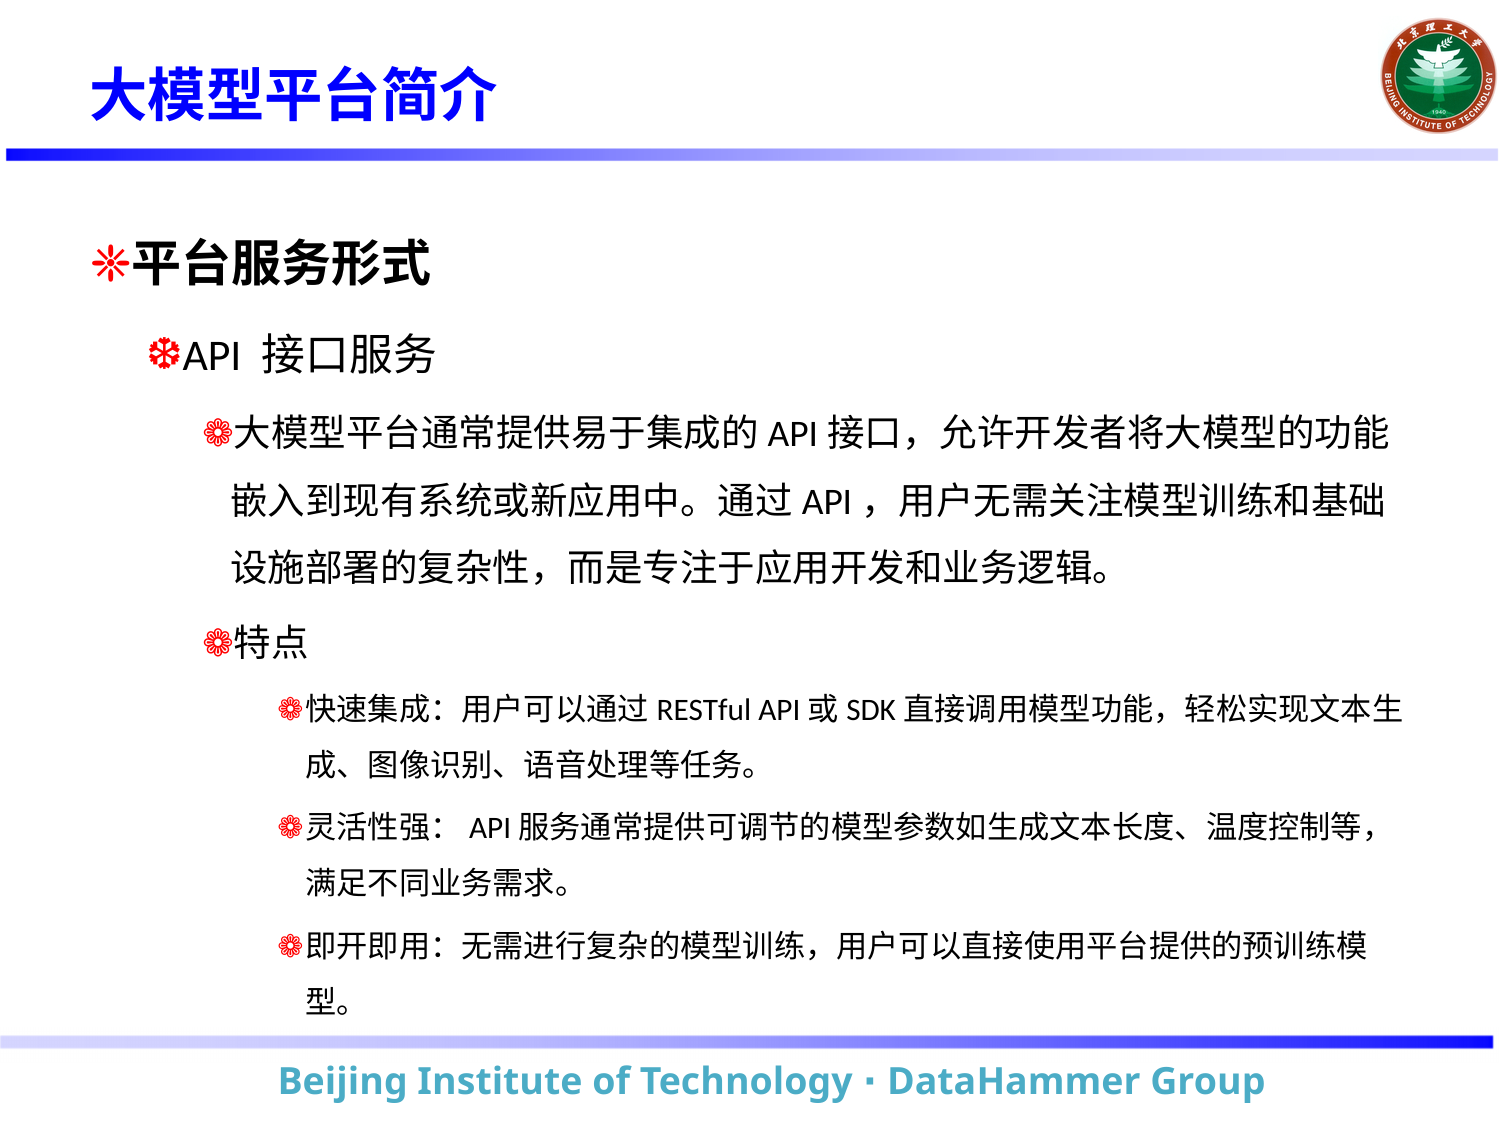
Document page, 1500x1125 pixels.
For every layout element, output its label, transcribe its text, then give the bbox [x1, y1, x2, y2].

picture [0, 16, 1500, 169]
list 平台服务形式 API 接口服务 大模型平台通常提供易于集成的API接口，允许开发者将大模型的功能嵌入到现有系统或新应用中。通过API，用户无需关注模型训练和基础设施部署的复杂性，而是专注于应用开发和业务逻辑。 特点 快速集成：用户可以通过RESTful API或SDK直接调用模型功能，轻松实现文本生成、图像识别、语音处理等任务。 灵活性强：API服务通常提供可调节的模型参数如生成文本长度、温度控制等，满足不同业务需求。 即开即用：无需进行复杂的模型训练，用户可以直接使用平台提供的预训练模型。 [74, 194, 1426, 767]
title 大模型平台简介 [74, 34, 1378, 152]
picture [0, 1028, 1498, 1063]
